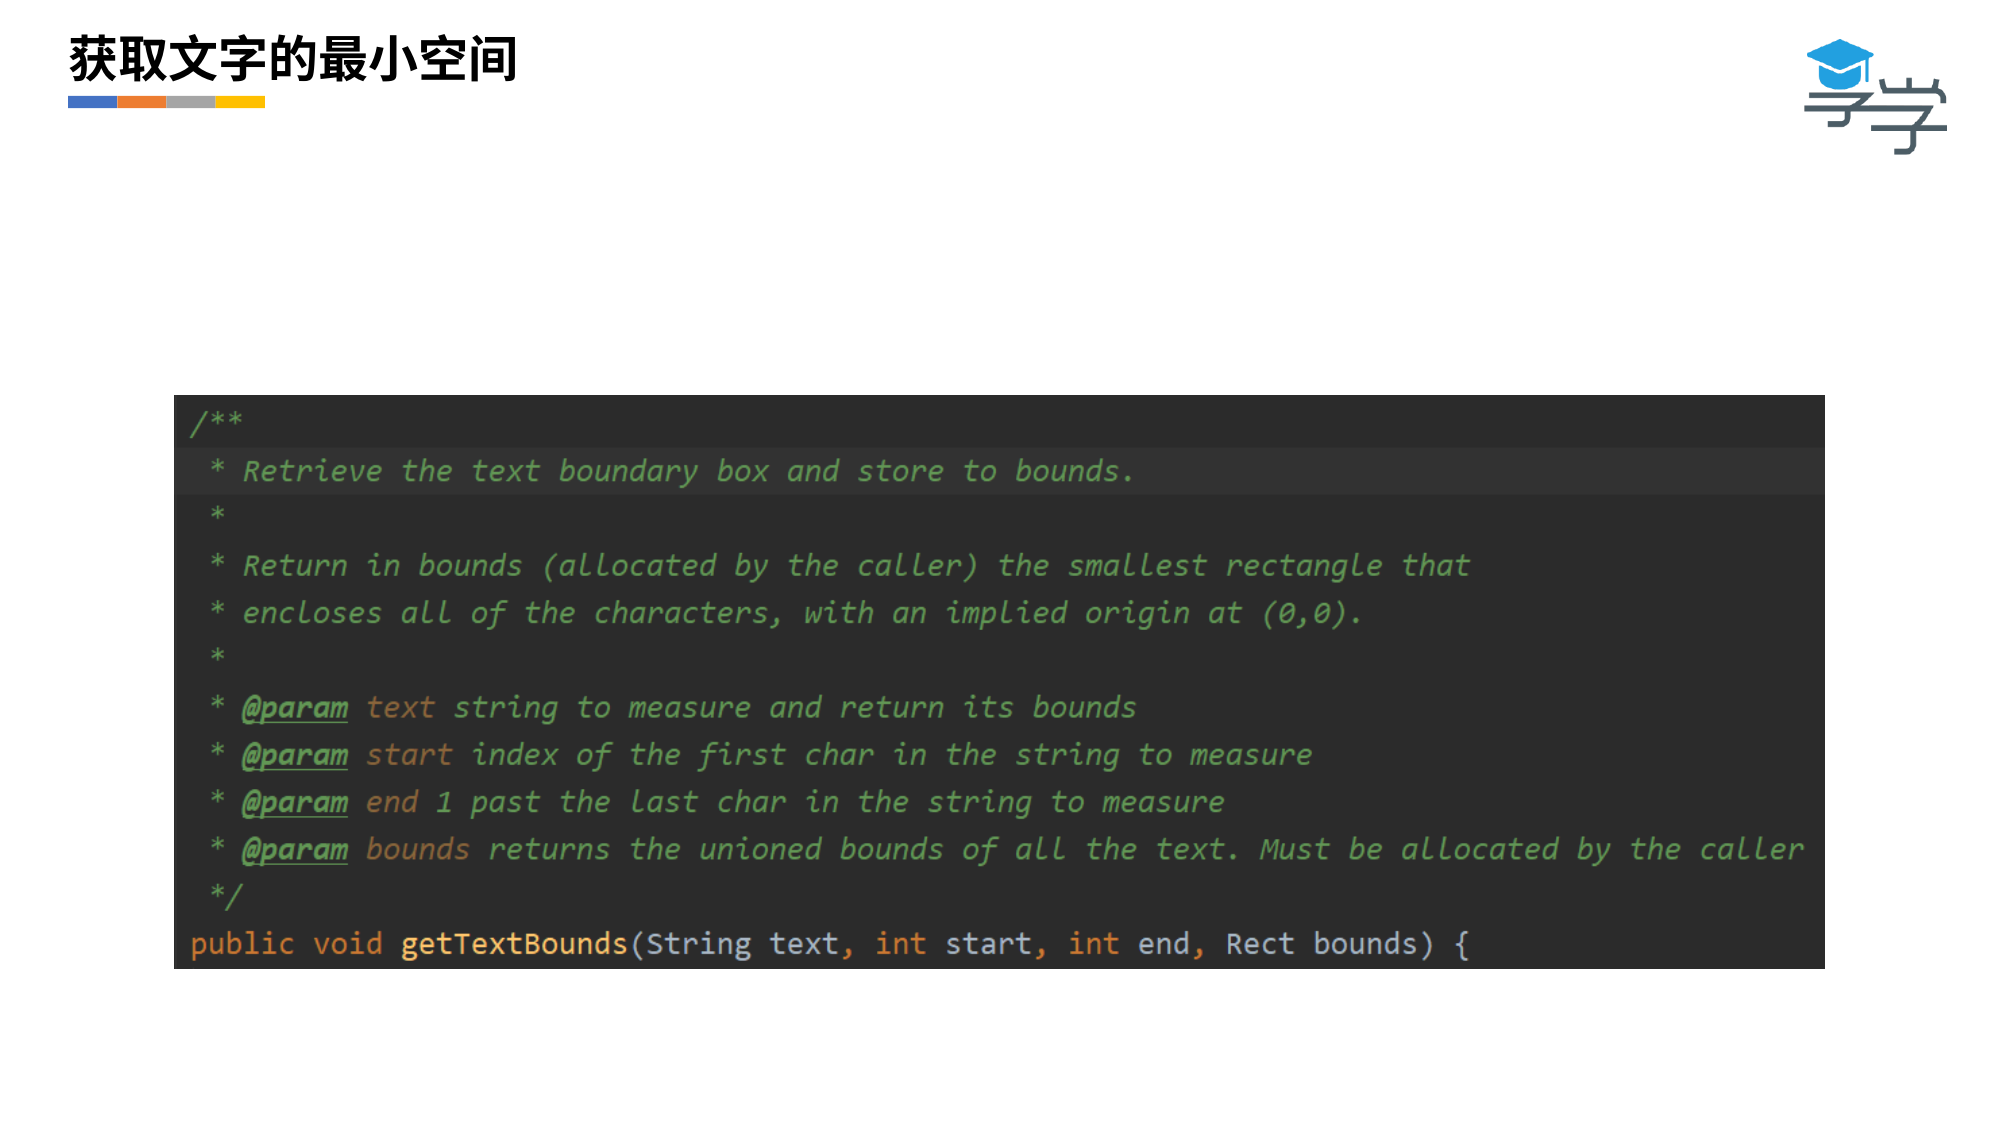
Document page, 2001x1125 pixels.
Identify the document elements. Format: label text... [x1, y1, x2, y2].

picture [174, 395, 1825, 969]
picture [1799, 20, 1952, 173]
list 获取文字的最小空间 [53, 20, 1720, 96]
